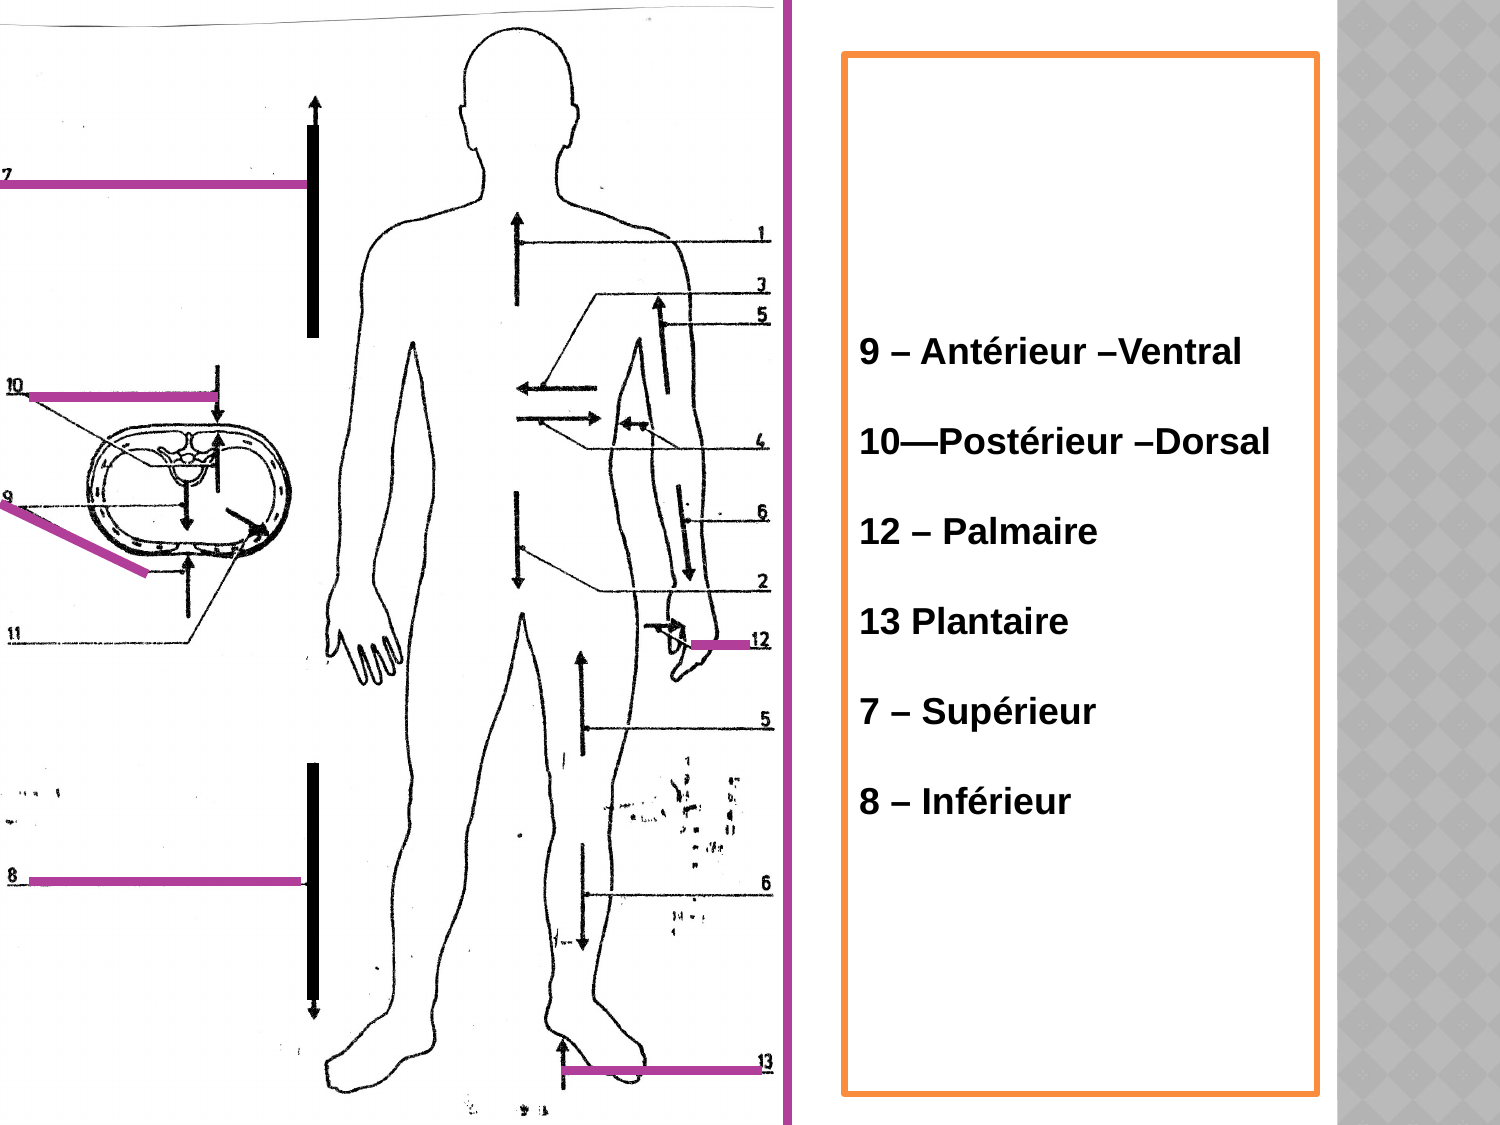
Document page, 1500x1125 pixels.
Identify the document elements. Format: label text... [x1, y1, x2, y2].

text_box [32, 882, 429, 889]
picture [0, 0, 784, 1125]
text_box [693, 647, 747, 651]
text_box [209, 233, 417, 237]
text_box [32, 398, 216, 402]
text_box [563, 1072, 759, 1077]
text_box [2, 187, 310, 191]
text_box 9 – Antérieur –Ventral 10—Postérieur –Dorsal 12 – Palmaire 13 Plantaire 7 – Supérieur 8 – Inférieur [841, 51, 1320, 1097]
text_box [0, 502, 148, 575]
